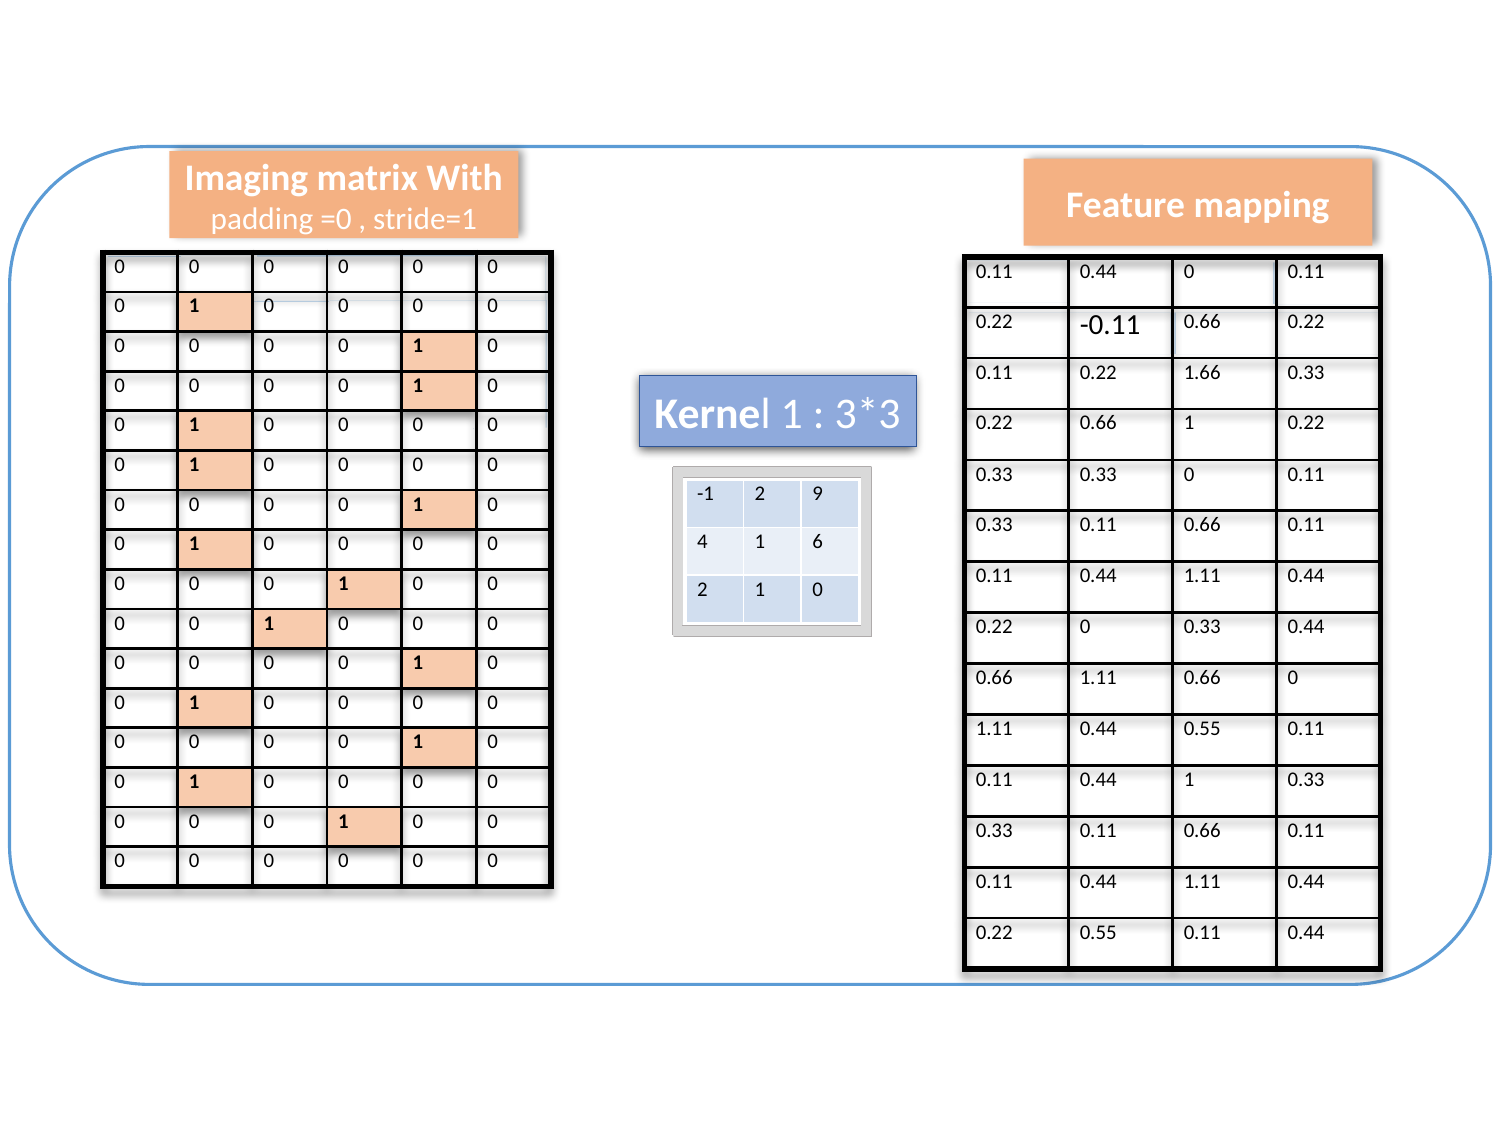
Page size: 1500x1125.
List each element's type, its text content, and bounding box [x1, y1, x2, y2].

table_cell 0 [254, 373, 326, 409]
table_cell 0.11 [1070, 512, 1171, 560]
table_cell 0.44 [1070, 716, 1171, 764]
table_cell 0 [254, 650, 326, 687]
table_cell 0 [179, 808, 251, 845]
table_cell 0.22 [1278, 309, 1378, 357]
table_cell 1 [179, 412, 251, 449]
table_cell 0.66 [1174, 512, 1275, 560]
table_cell 0 [403, 808, 475, 845]
table_cell 0 [254, 848, 326, 884]
text_box [8, 145, 1492, 985]
table_cell 0 [403, 531, 475, 568]
table_cell 0 [254, 293, 326, 330]
table_cell 1 [403, 650, 475, 687]
table_cell 0.22 [967, 410, 1067, 459]
table_cell 0.11 [1278, 818, 1378, 866]
table_cell 1.11 [967, 716, 1067, 764]
table_cell 0 [179, 491, 251, 528]
table_cell 1 [403, 729, 475, 766]
table_cell 0.11 [1070, 818, 1171, 866]
table_cell 0.33 [967, 818, 1067, 866]
table_cell 0 [478, 293, 548, 330]
table_cell 1 [179, 690, 251, 726]
table_cell 0 [106, 373, 176, 409]
table_cell 0 [403, 690, 475, 726]
table_cell 0 [179, 729, 251, 766]
table_cell 0.33 [1174, 614, 1275, 662]
table_cell 0 [106, 491, 176, 528]
table_cell 6 [802, 528, 858, 574]
table_cell 0 [254, 531, 326, 568]
table_cell 0.55 [1174, 716, 1275, 764]
table_cell 0 [254, 412, 326, 449]
table_cell 0.44 [1278, 919, 1378, 966]
table_cell 0 [328, 650, 400, 687]
table_cell 1 [179, 293, 251, 330]
table_cell 0.66 [1070, 410, 1171, 459]
table_cell 0 [478, 373, 548, 409]
table_header 0.11 [967, 260, 1067, 306]
table_cell 0 [254, 729, 326, 766]
table_cell 1 [328, 571, 400, 608]
table_cell 1 [403, 333, 475, 370]
table_cell 0 [403, 769, 475, 806]
table_cell 0.33 [1278, 767, 1378, 815]
table_cell 0 [328, 848, 400, 884]
table_cell 0 [802, 576, 858, 622]
table_header 0 [478, 255, 548, 291]
table_cell 0 [254, 333, 326, 370]
table_cell 0 [179, 848, 251, 884]
table_cell 0.11 [967, 359, 1067, 408]
table_cell 0.11 [967, 563, 1067, 611]
table_cell 0 [328, 610, 400, 647]
table_cell 1 [328, 808, 400, 845]
table_cell 0 [179, 650, 251, 687]
table_header 0 [179, 255, 251, 291]
table_cell 0.44 [1070, 563, 1171, 611]
table_cell 1.11 [1174, 869, 1275, 917]
table_header 0 [328, 255, 400, 291]
table_cell 0.33 [967, 512, 1067, 560]
table_cell 0.66 [1174, 665, 1275, 713]
table_cell 1 [179, 769, 251, 806]
table_cell 0 [328, 293, 400, 330]
table_cell 0 [478, 610, 548, 647]
table_cell 0.66 [1174, 818, 1275, 866]
table_cell 0 [328, 333, 400, 370]
table_cell 0 [478, 650, 548, 687]
table_cell 0 [478, 412, 548, 449]
table_cell 0.11 [1278, 461, 1378, 509]
table_cell 2 [687, 576, 743, 622]
table_cell 0 [478, 808, 548, 845]
table_cell 0.33 [1278, 359, 1378, 408]
table_cell 1 [179, 452, 251, 489]
text_box Imaging matrix With padding =0 , stride=1 [169, 151, 519, 239]
table_cell 0 [106, 571, 176, 608]
table_cell 0 [106, 650, 176, 687]
table_cell 0.33 [967, 461, 1067, 509]
table_cell 0.11 [967, 767, 1067, 815]
table_cell 0 [478, 333, 548, 370]
table_cell 0 [106, 531, 176, 568]
table_cell 1 [744, 576, 800, 622]
table_cell 0 [403, 848, 475, 884]
table_cell 0 [403, 610, 475, 647]
table_cell 0.44 [1278, 869, 1378, 917]
table_cell 0 [328, 729, 400, 766]
table_cell 1 [1174, 410, 1275, 459]
table_cell 1 [1174, 767, 1275, 815]
table_cell 0 [478, 571, 548, 608]
table_cell 0 [328, 412, 400, 449]
table_header 2 [744, 481, 800, 527]
table_cell 0 [106, 452, 176, 489]
table_cell 0 [328, 452, 400, 489]
table_cell 0 [106, 808, 176, 845]
table_cell 1.11 [1174, 563, 1275, 611]
table_cell 1 [179, 531, 251, 568]
table_cell 0 [254, 452, 326, 489]
table_cell 1 [403, 491, 475, 528]
table_cell 1.66 [1174, 359, 1275, 408]
table_cell 0 [478, 491, 548, 528]
table_cell -0.11 [1070, 309, 1171, 357]
table_cell 0 [403, 412, 475, 449]
table_cell 0.44 [1070, 767, 1171, 815]
table_cell 0 [106, 333, 176, 370]
table_cell 0.22 [1070, 359, 1171, 408]
table_cell 0 [179, 610, 251, 647]
table_header -1 [687, 481, 743, 527]
table_cell 0.22 [967, 309, 1067, 357]
table_header 0 [403, 255, 475, 291]
table_cell 0.11 [1174, 919, 1275, 966]
table_cell 0 [403, 293, 475, 330]
table_cell 0 [106, 848, 176, 884]
table_cell 0 [179, 333, 251, 370]
table_cell 0 [179, 571, 251, 608]
table_cell 0.66 [1174, 309, 1275, 357]
table_cell 0.44 [1070, 869, 1171, 917]
table_cell 0 [106, 610, 176, 647]
table_cell 0 [478, 729, 548, 766]
table_cell 1 [403, 373, 475, 409]
table_cell 0.22 [967, 614, 1067, 662]
table_cell 0 [106, 412, 176, 449]
text_box Feature mapping [1023, 158, 1373, 246]
table_cell 0 [478, 531, 548, 568]
table_cell 0 [254, 769, 326, 806]
table_cell 0 [328, 769, 400, 806]
table_cell 0.55 [1070, 919, 1171, 966]
table_cell 0 [403, 571, 475, 608]
table_header 0 [106, 255, 176, 291]
table_cell 0 [328, 373, 400, 409]
table_header 9 [802, 481, 858, 527]
text_box [676, 471, 867, 632]
table_cell 0 [106, 729, 176, 766]
table_cell 0 [106, 769, 176, 806]
table_cell 0 [403, 452, 475, 489]
table_cell 0 [254, 690, 326, 726]
table_cell 0 [254, 808, 326, 845]
table_cell 0.22 [1278, 410, 1378, 459]
table_cell 0 [106, 293, 176, 330]
table_cell 0.44 [1278, 563, 1378, 611]
table_cell 0 [478, 848, 548, 884]
table_cell 0.66 [967, 665, 1067, 713]
table_cell 0 [478, 690, 548, 726]
table_cell 0 [1070, 614, 1171, 662]
table_cell 0.11 [1278, 512, 1378, 560]
table_cell 0 [328, 531, 400, 568]
table_cell 0.44 [1278, 614, 1378, 662]
table_cell 0.11 [967, 869, 1067, 917]
table_cell 0.11 [1278, 716, 1378, 764]
text_box Kernel 1 : 3*3 [639, 375, 917, 447]
table_cell 4 [687, 528, 743, 574]
table_cell 1 [254, 610, 326, 647]
table_cell 0 [254, 491, 326, 528]
table_cell 1 [744, 528, 800, 574]
table_cell 0 [254, 571, 326, 608]
table_header 0.11 [1278, 260, 1378, 306]
table_cell 0 [179, 373, 251, 409]
table_cell 0 [106, 690, 176, 726]
table_header 0 [1174, 260, 1275, 306]
table_cell 0.33 [1070, 461, 1171, 509]
table_cell 1.11 [1070, 665, 1171, 713]
table_cell 0 [1278, 665, 1378, 713]
table_cell 0 [328, 491, 400, 528]
table_cell 0 [478, 452, 548, 489]
table_header 0 [254, 255, 326, 291]
table_cell 0 [1174, 461, 1275, 509]
table_cell 0 [478, 769, 548, 806]
table_header 0.44 [1070, 260, 1171, 306]
table_cell 0.22 [967, 919, 1067, 966]
table_cell 0 [328, 690, 400, 726]
